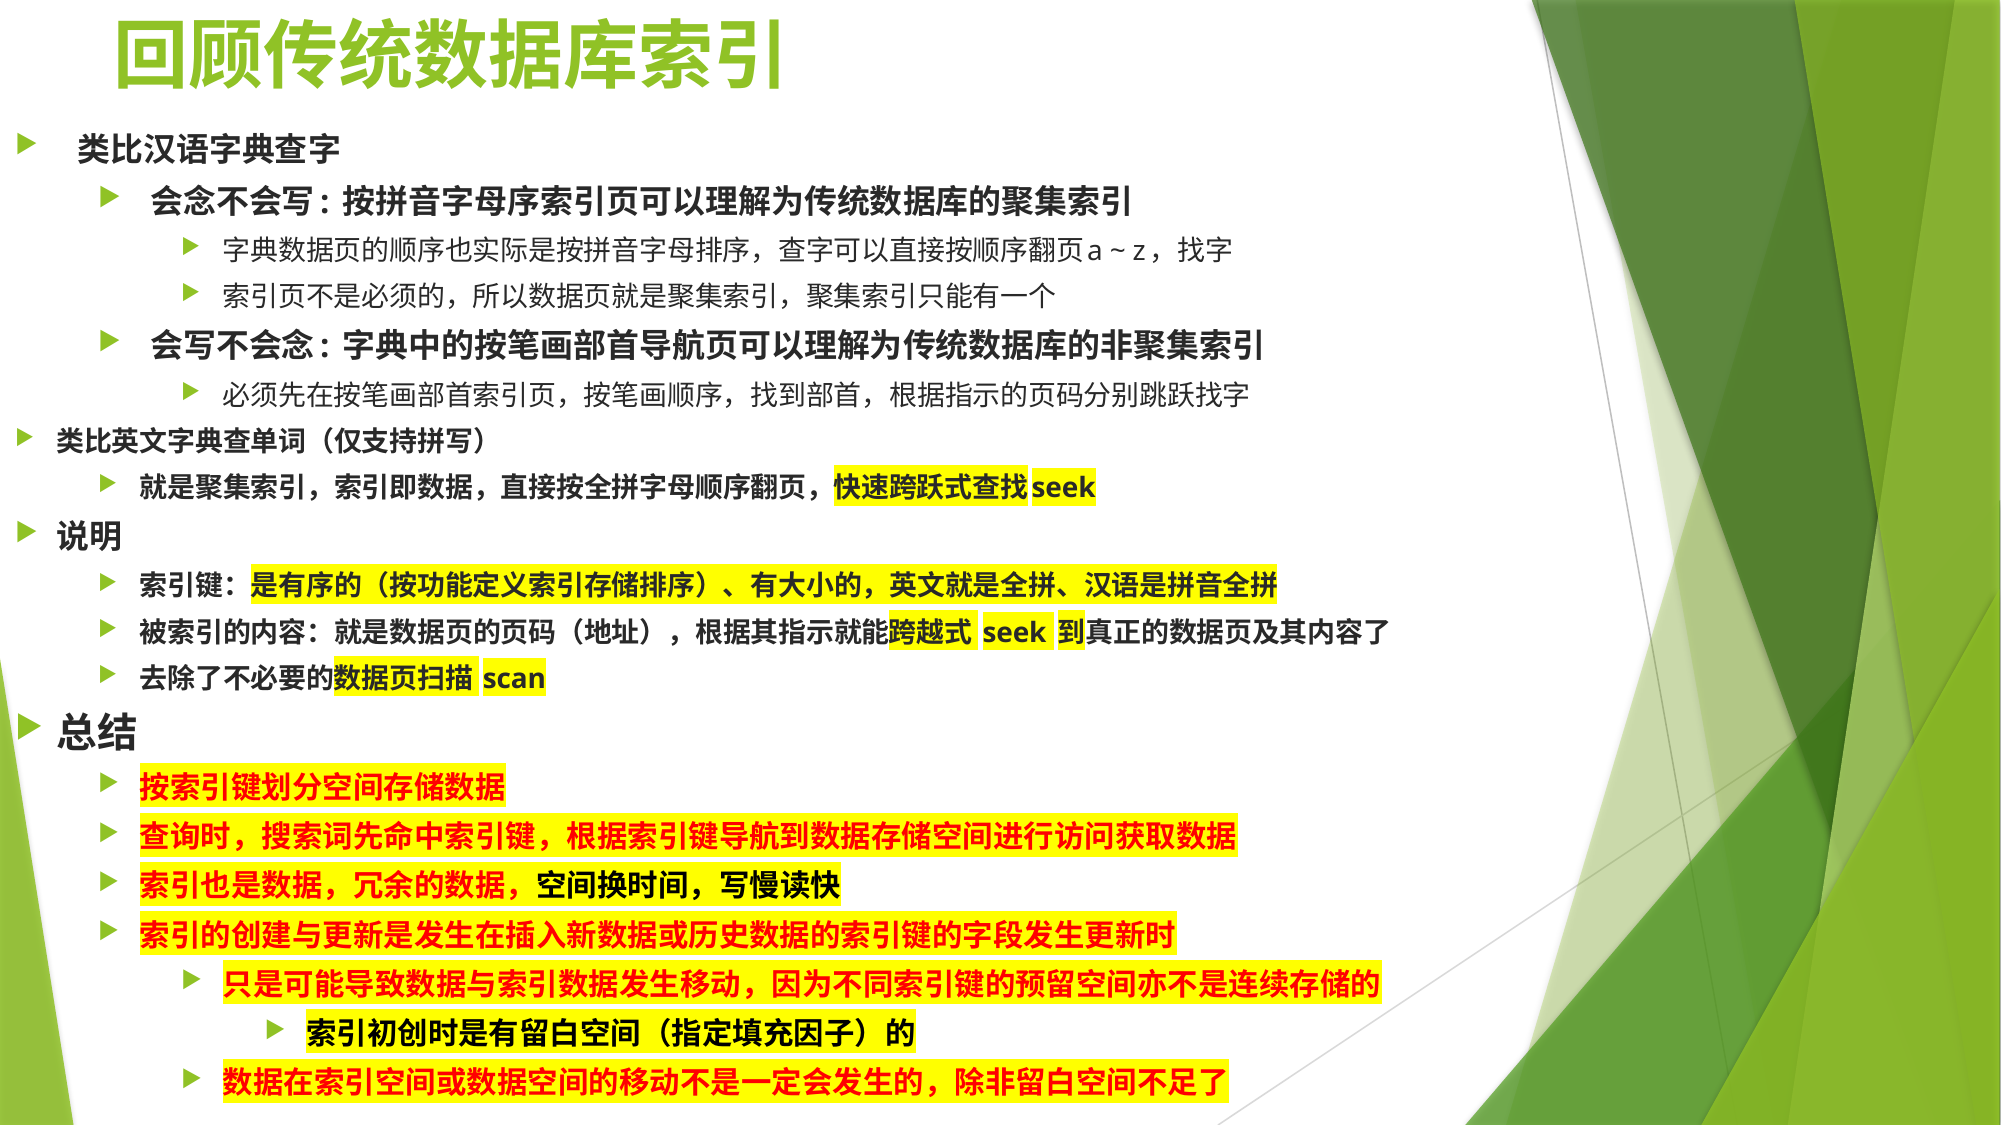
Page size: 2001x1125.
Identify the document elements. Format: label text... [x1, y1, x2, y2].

list 类比汉语字典查字 会念不会写: 按拼音字母序索引页可以理解为传统数据库的聚集索引 字典数据页的顺序也实际是按拼音字母排序，查字可以直接按顺序翻页a ~ z，找字 索引页不是必须的，所以数据页就是聚集索引，聚集索引只能有一个 会写不会念: 字典中的按笔画部首导航页可以理解为传统数据库的非聚集索引 必须先在按笔画部首索引页，按笔画顺序，找到部首，根据指示的页码分别跳跃找字 类比英文字典查单词（仅支持拼写） 就是聚集索引，索引即数据，直接按全拼字母顺序翻页，快速跨跃式查找seek 说明 索引键：是有序的（按功能定义索引存储排序）、有大小的，英文就是全拼、汉语是拼音全拼 被索引的内容：就是数据页的页码（地址），根据其指示就能跨越式 seek 到真正的数据页及其内容了 去除了不必要的数据页扫描 scan 总结 按索引键划分空间存储数据 查询时，搜索词先命中索引键，根据索引键导航到数据存储空间进行访问获取数据 索引也是数据，冗余的数据，空间换时间，写慢读快 索引的创建与更新是发生在插入新数据或历史数据的索引键的字段发生更新时 只是可能导致数据与索引数据发生移动，因为不同索引键的预留空间亦不是连续存储的 索引初创时是有留白空间（指定填充因子）的 数据在索引空间或数据空间的移动不是一定会发生的，除非留白空间不足了 [0, 120, 2000, 1115]
title 回顾传统数据库索引 [98, 0, 1824, 120]
